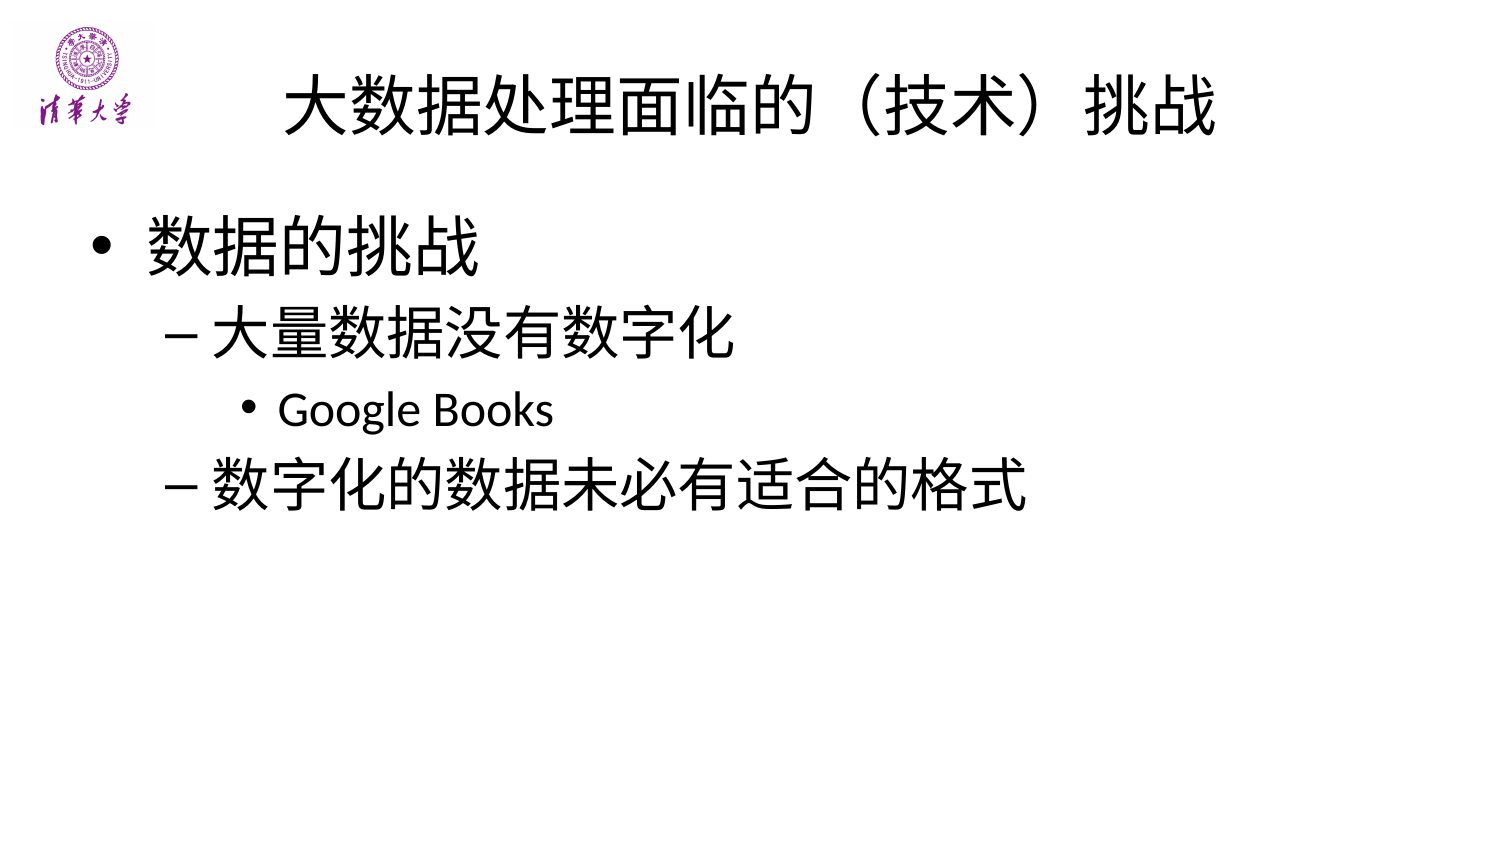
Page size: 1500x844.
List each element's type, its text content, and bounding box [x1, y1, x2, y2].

title 大数据处理面临的（技术）挑战 [75, 33, 1425, 175]
picture [11, 19, 157, 129]
list 数据的挑战 大量数据没有数字化 Google Books 数字化的数据未必有适合的格式 [75, 196, 1425, 754]
